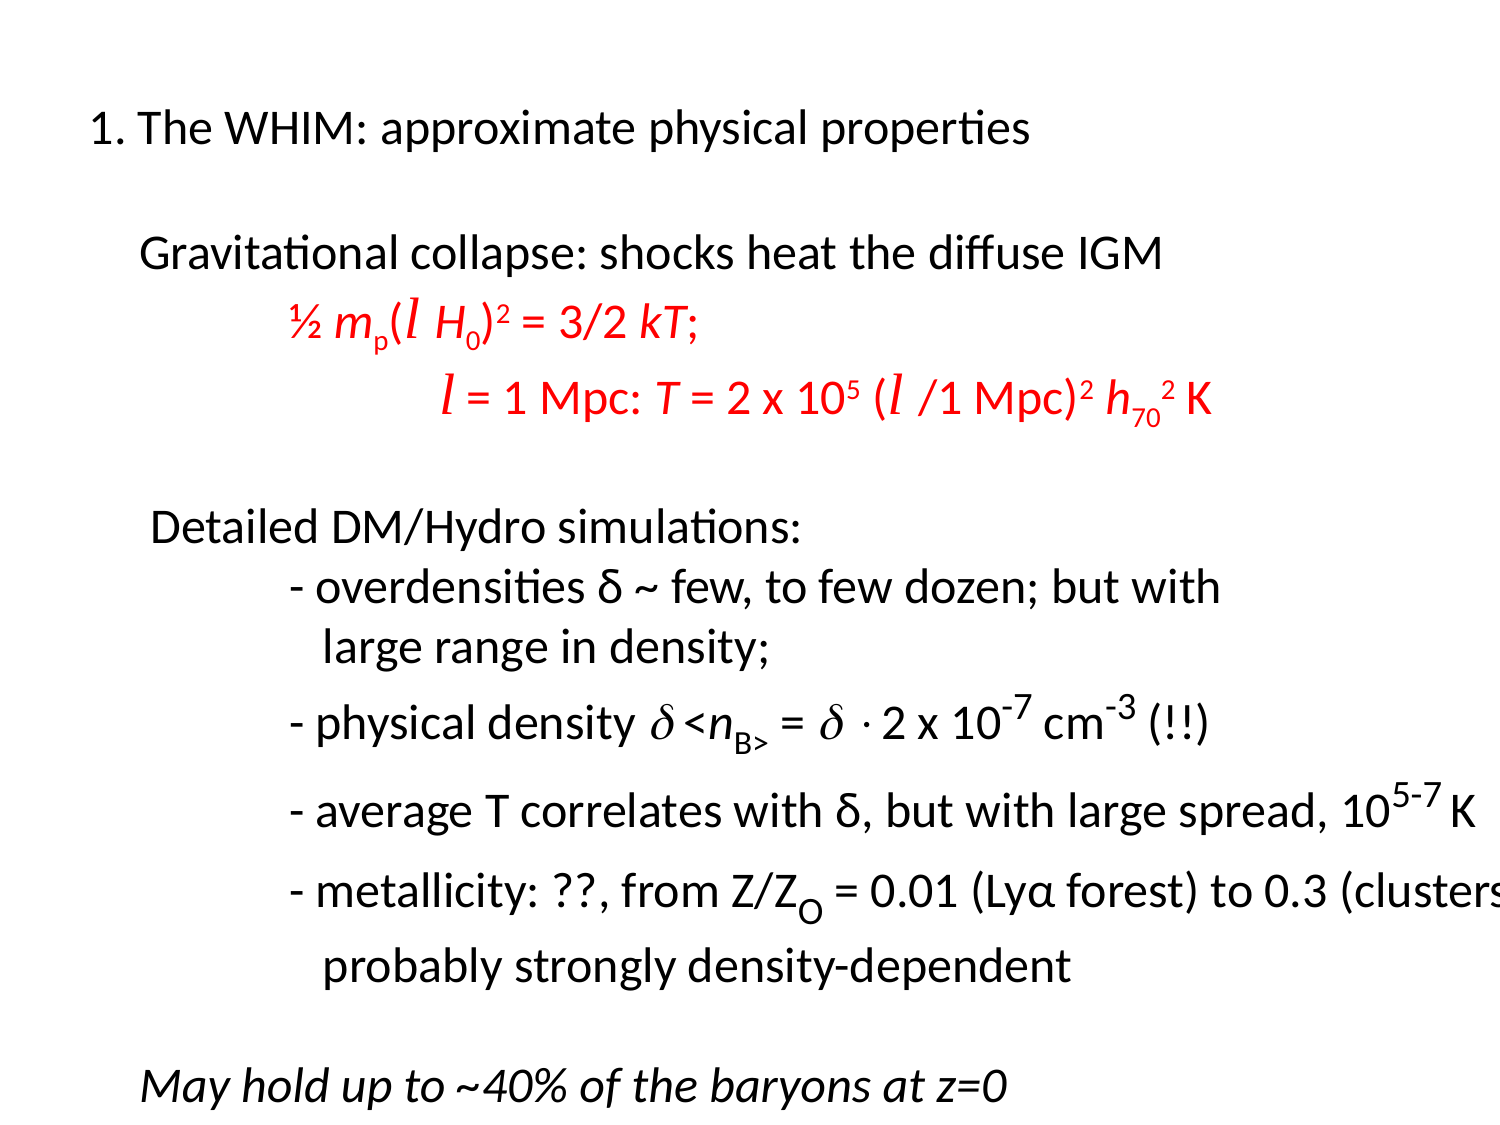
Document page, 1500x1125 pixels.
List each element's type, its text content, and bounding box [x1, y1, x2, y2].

text_box Gravitational collapse: shocks heat the diffuse IGM ½ mp(l H0)2 = 3/2 kT; l = 1 Mpc: T = 2 x 105 (l /1 Mpc)2 h702 K Detailed DM/Hydro simulations: - overdensities δ ~ few, to few dozen; but with large range in density; - physical density d <nB> = d 2 x 10-7 cm-3 (!!) - average T correlates with δ, but with large spread, 105-7 K - metallicity: ??, from Z/ZO = 0.01 (Lyα forest) to 0.3 (clusters); probably strongly density-dependent May hold up to ~40% of the baryons at z=0 [124, 212, 1500, 1125]
text_box 1. The WHIM: approximate physical properties [74, 87, 1057, 163]
